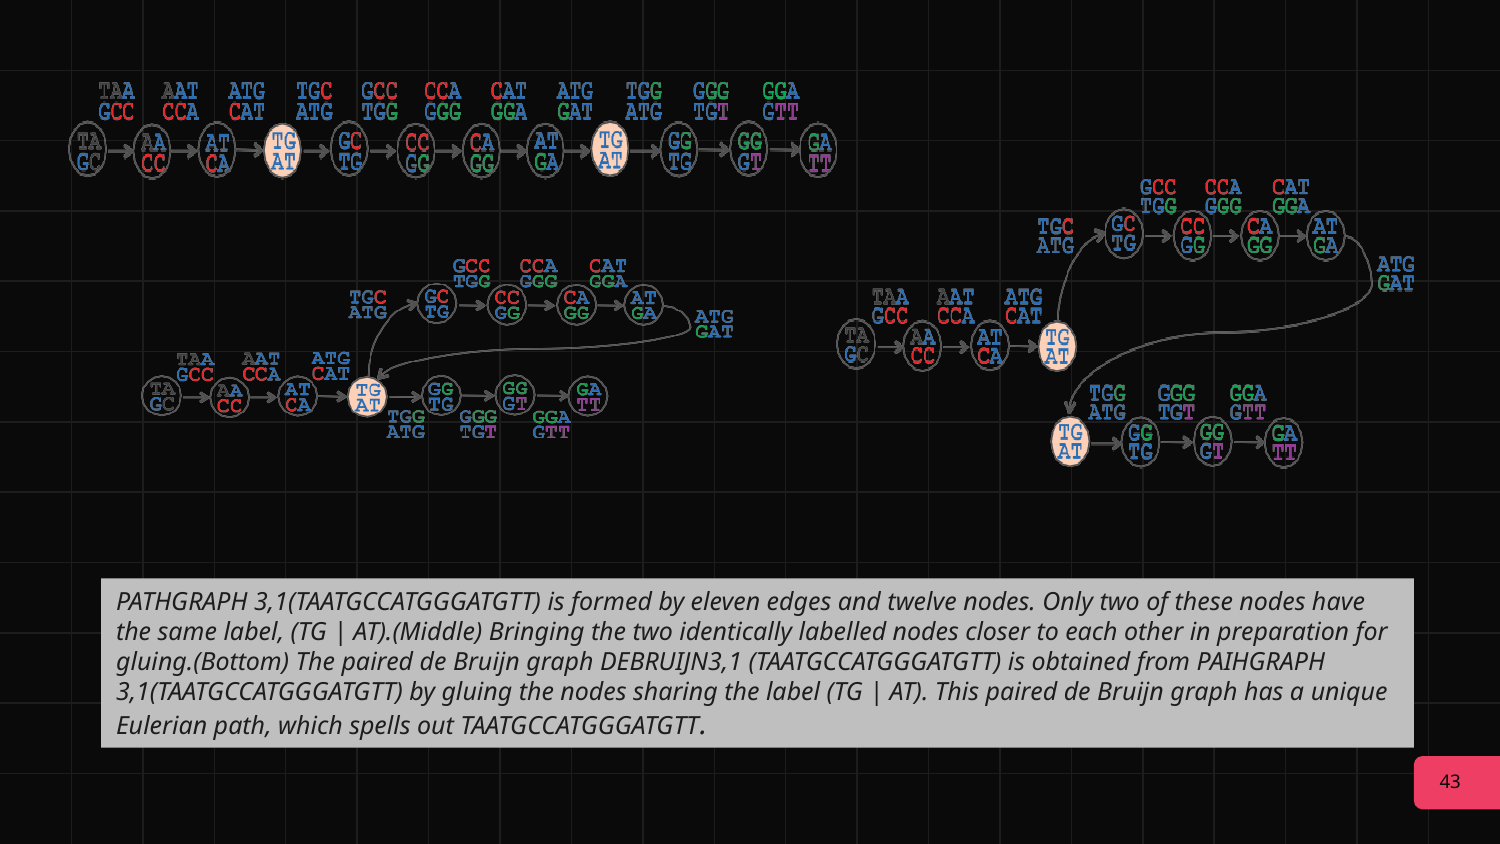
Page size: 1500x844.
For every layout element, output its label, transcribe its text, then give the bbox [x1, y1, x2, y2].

text_box PATHGRAPH 3,1(TAATGCCATGGGATGTT) is formed by eleven edges and twelve nodes. Only two of these nodes have the same label, (TG | AT).(Middle) Bringing the two identically labelled nodes closer to each other in preparation for gluing.(Bottom) The paired de Bruijn graph DEBRUIJN3,1 (TAATGCCATGGGATGTT) is obtained from PAIHGRAPH 3,1(TAATGCCATGGGATGTT) by gluing the nodes sharing the label (TG | AT). This paired de Bruijn graph has a unique Eulerian path, which spells out TAATGCCATGGGATGTT. [101, 578, 1414, 748]
picture [141, 258, 734, 438]
picture [68, 82, 1414, 470]
slide_number 43 [1413, 756, 1487, 810]
